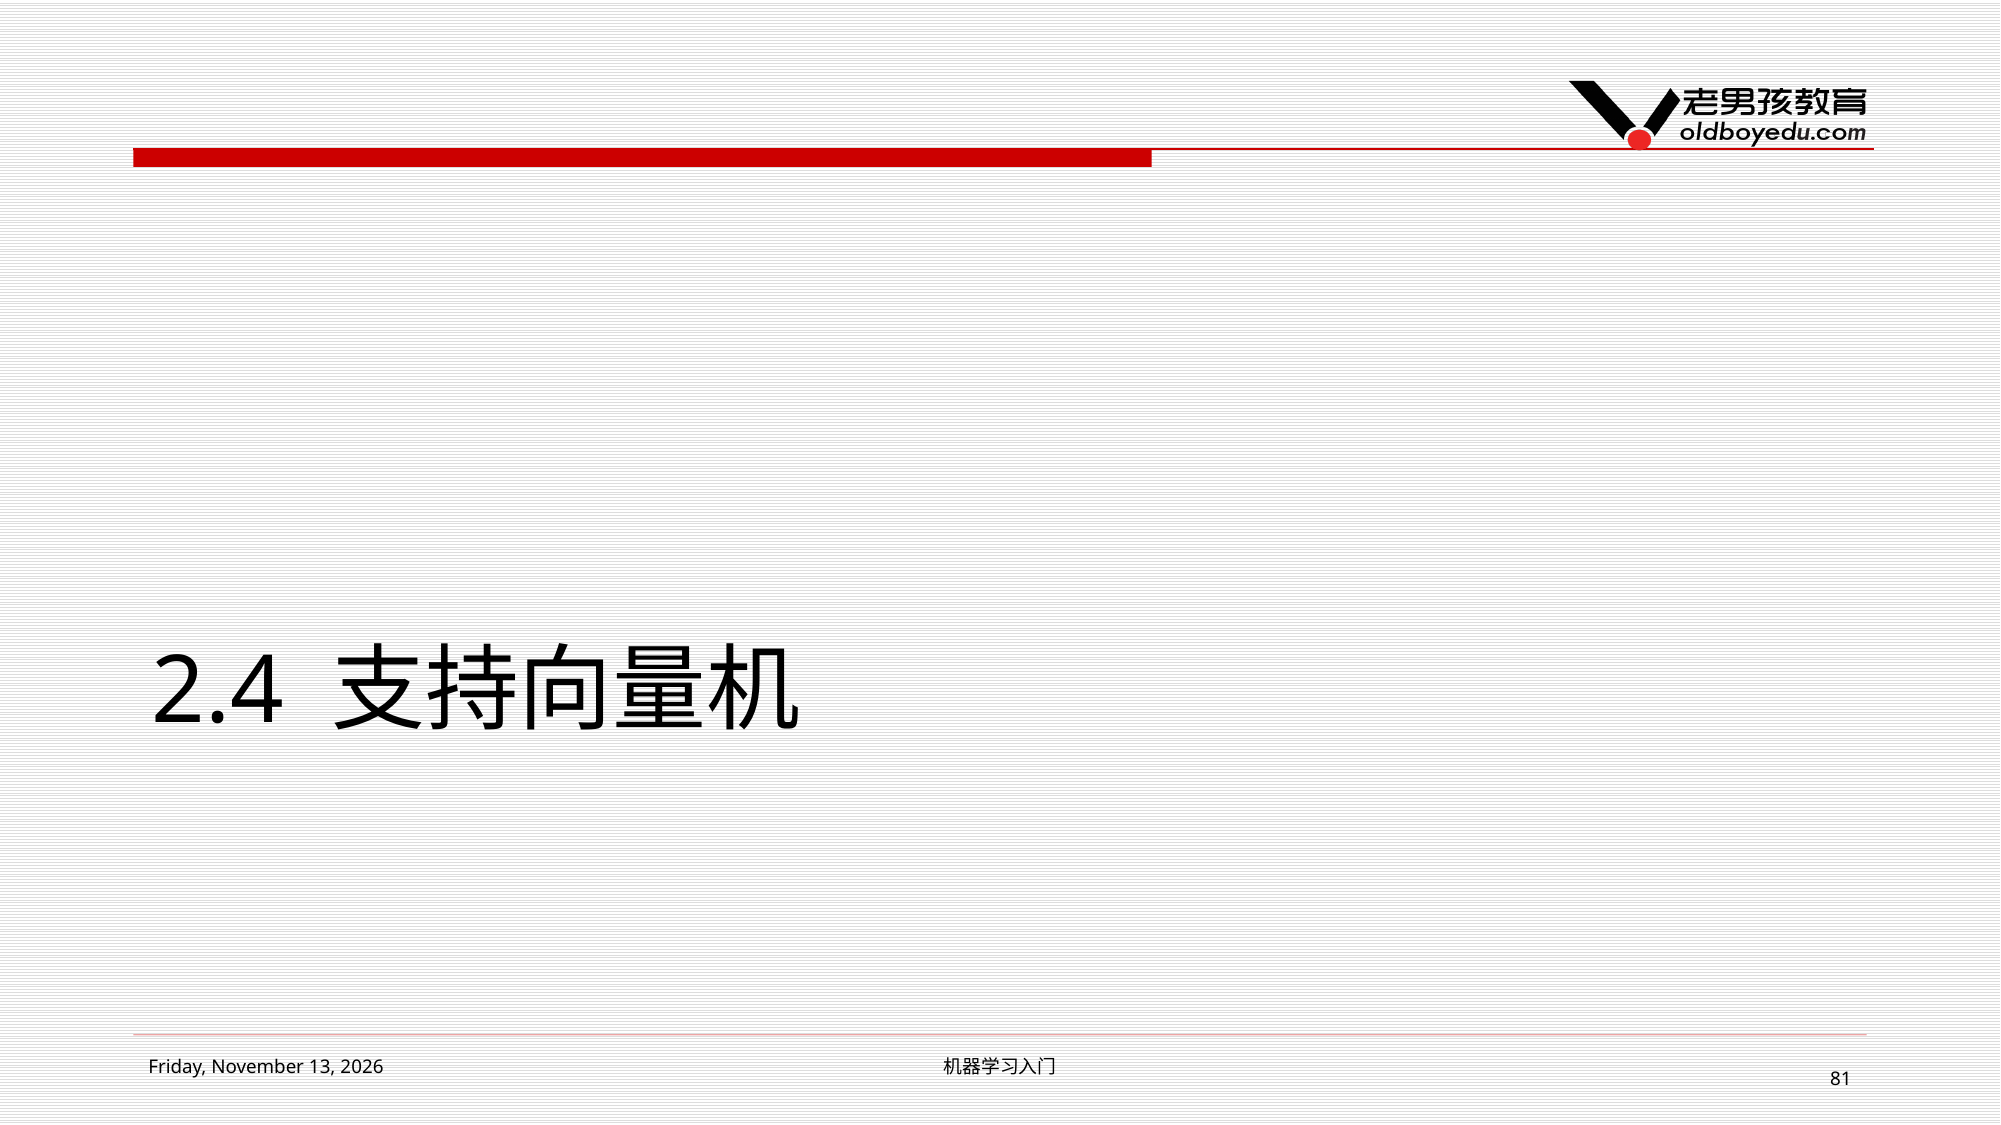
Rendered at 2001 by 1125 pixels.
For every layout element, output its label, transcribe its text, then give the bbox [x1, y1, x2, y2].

slide_number 81 [1433, 1058, 1867, 1103]
footer 机器学习入门 [683, 1046, 1317, 1103]
title 2.4 支持向量机 [136, 280, 1862, 749]
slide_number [133, 1046, 567, 1103]
